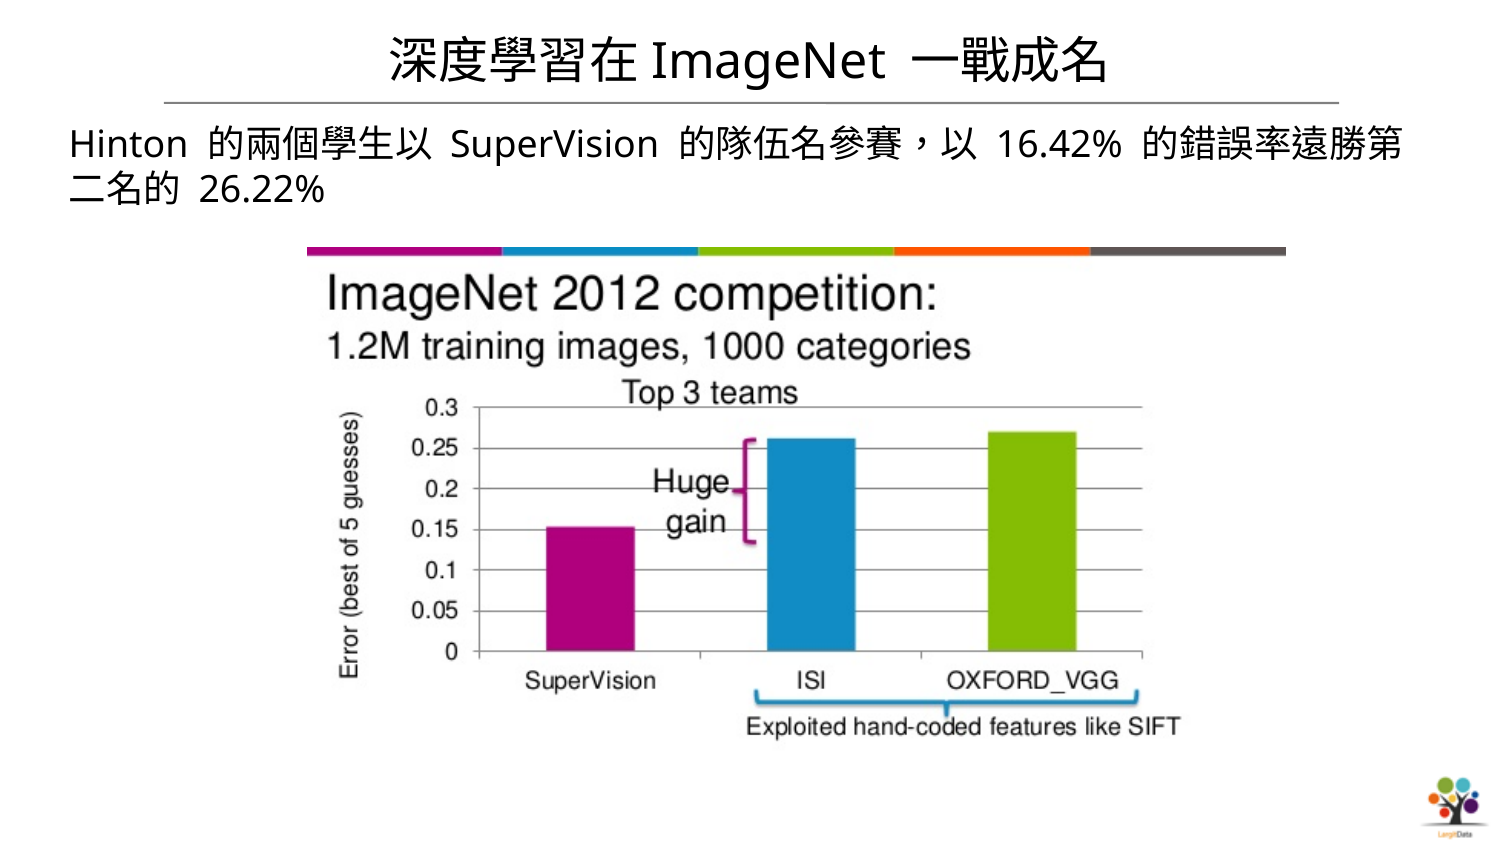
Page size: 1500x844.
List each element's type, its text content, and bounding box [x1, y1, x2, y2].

list Hinton 的兩個學生以 SuperVision 的隊伍名參賽，以 16.42% 的錯誤率遠勝第二名的 26.22% [65, 116, 1416, 191]
picture [1418, 775, 1493, 841]
picture [306, 247, 1287, 799]
text_box 深度學習在ImageNet 一戰成名 [262, 20, 1238, 98]
